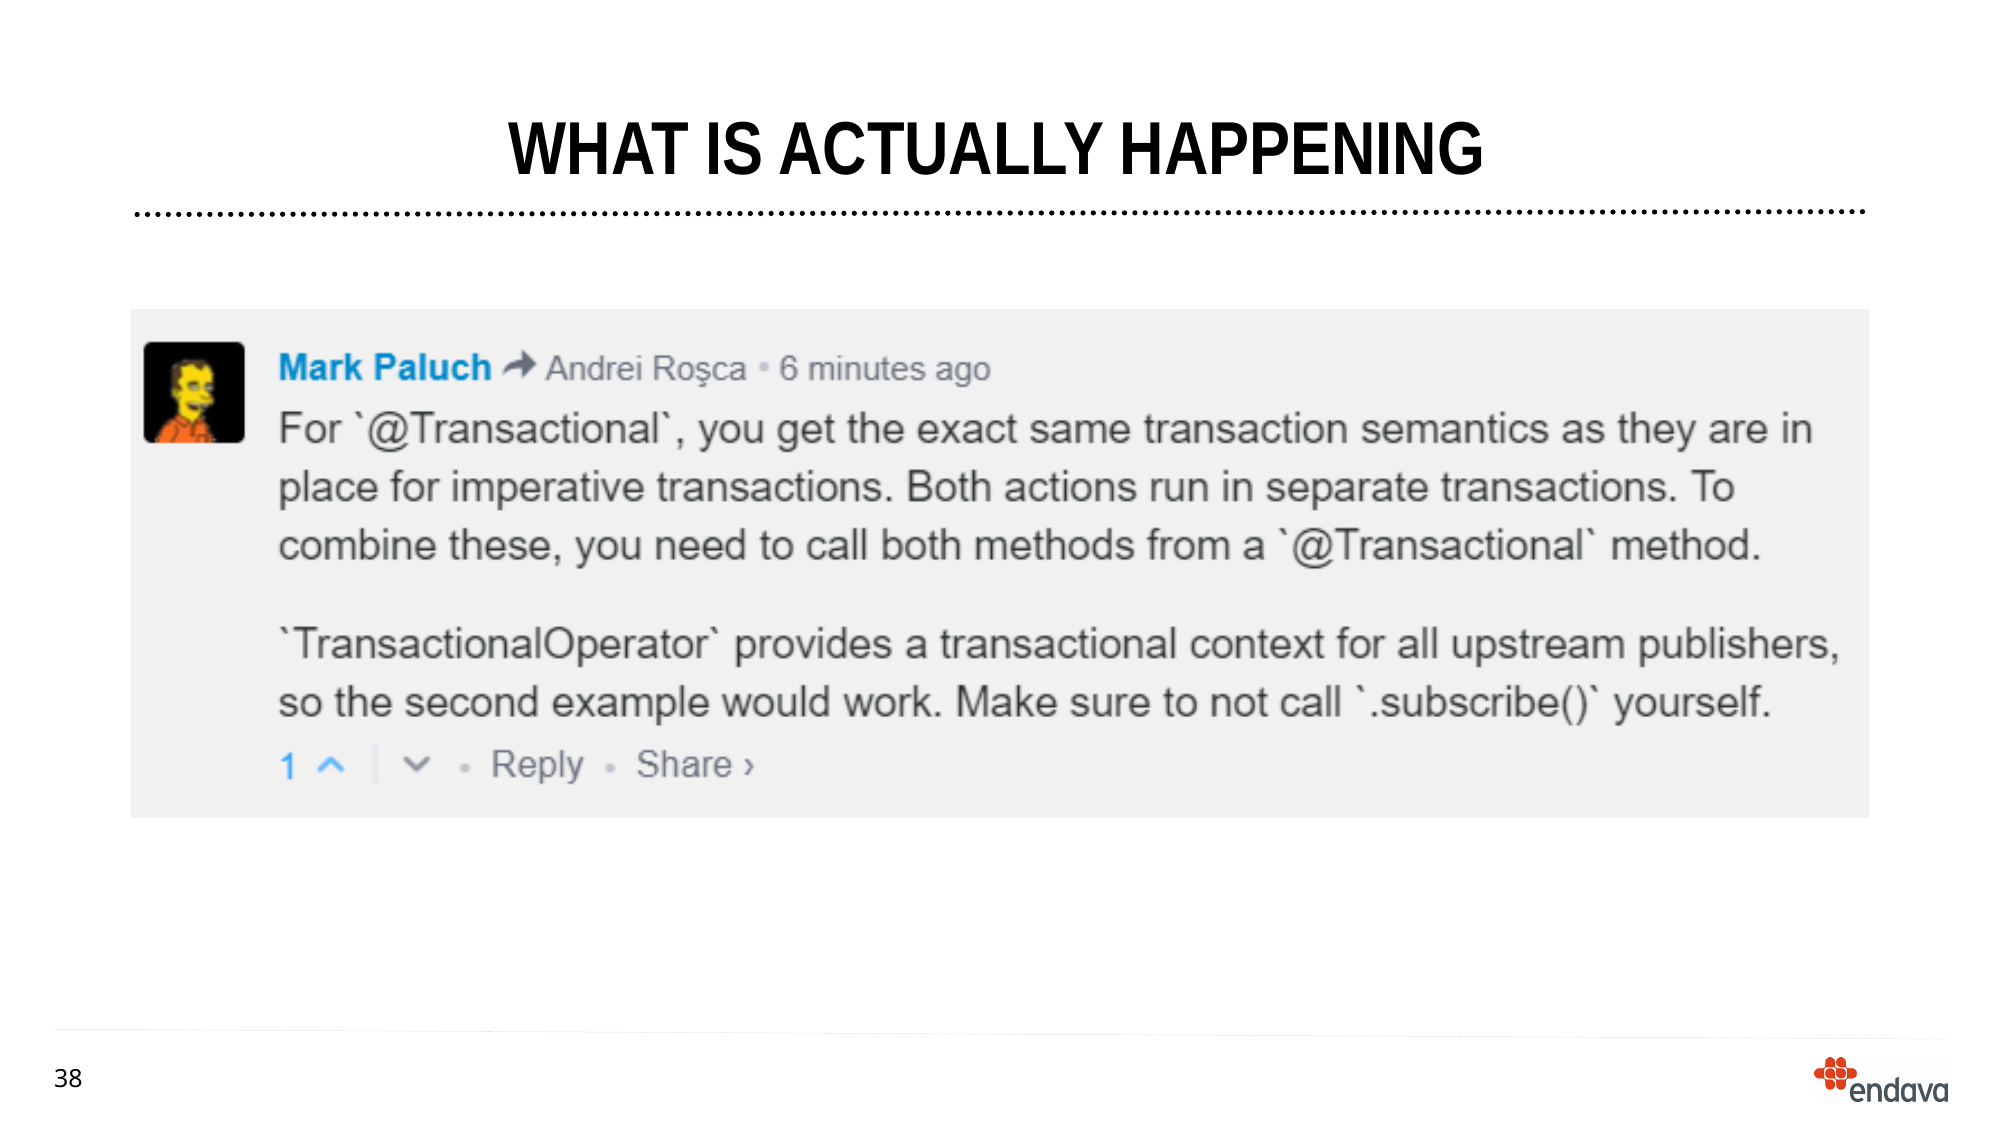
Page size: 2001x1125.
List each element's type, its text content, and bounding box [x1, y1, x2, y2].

picture [131, 309, 1869, 819]
picture [1814, 1057, 1948, 1102]
title What is actually happening [198, 40, 1812, 195]
